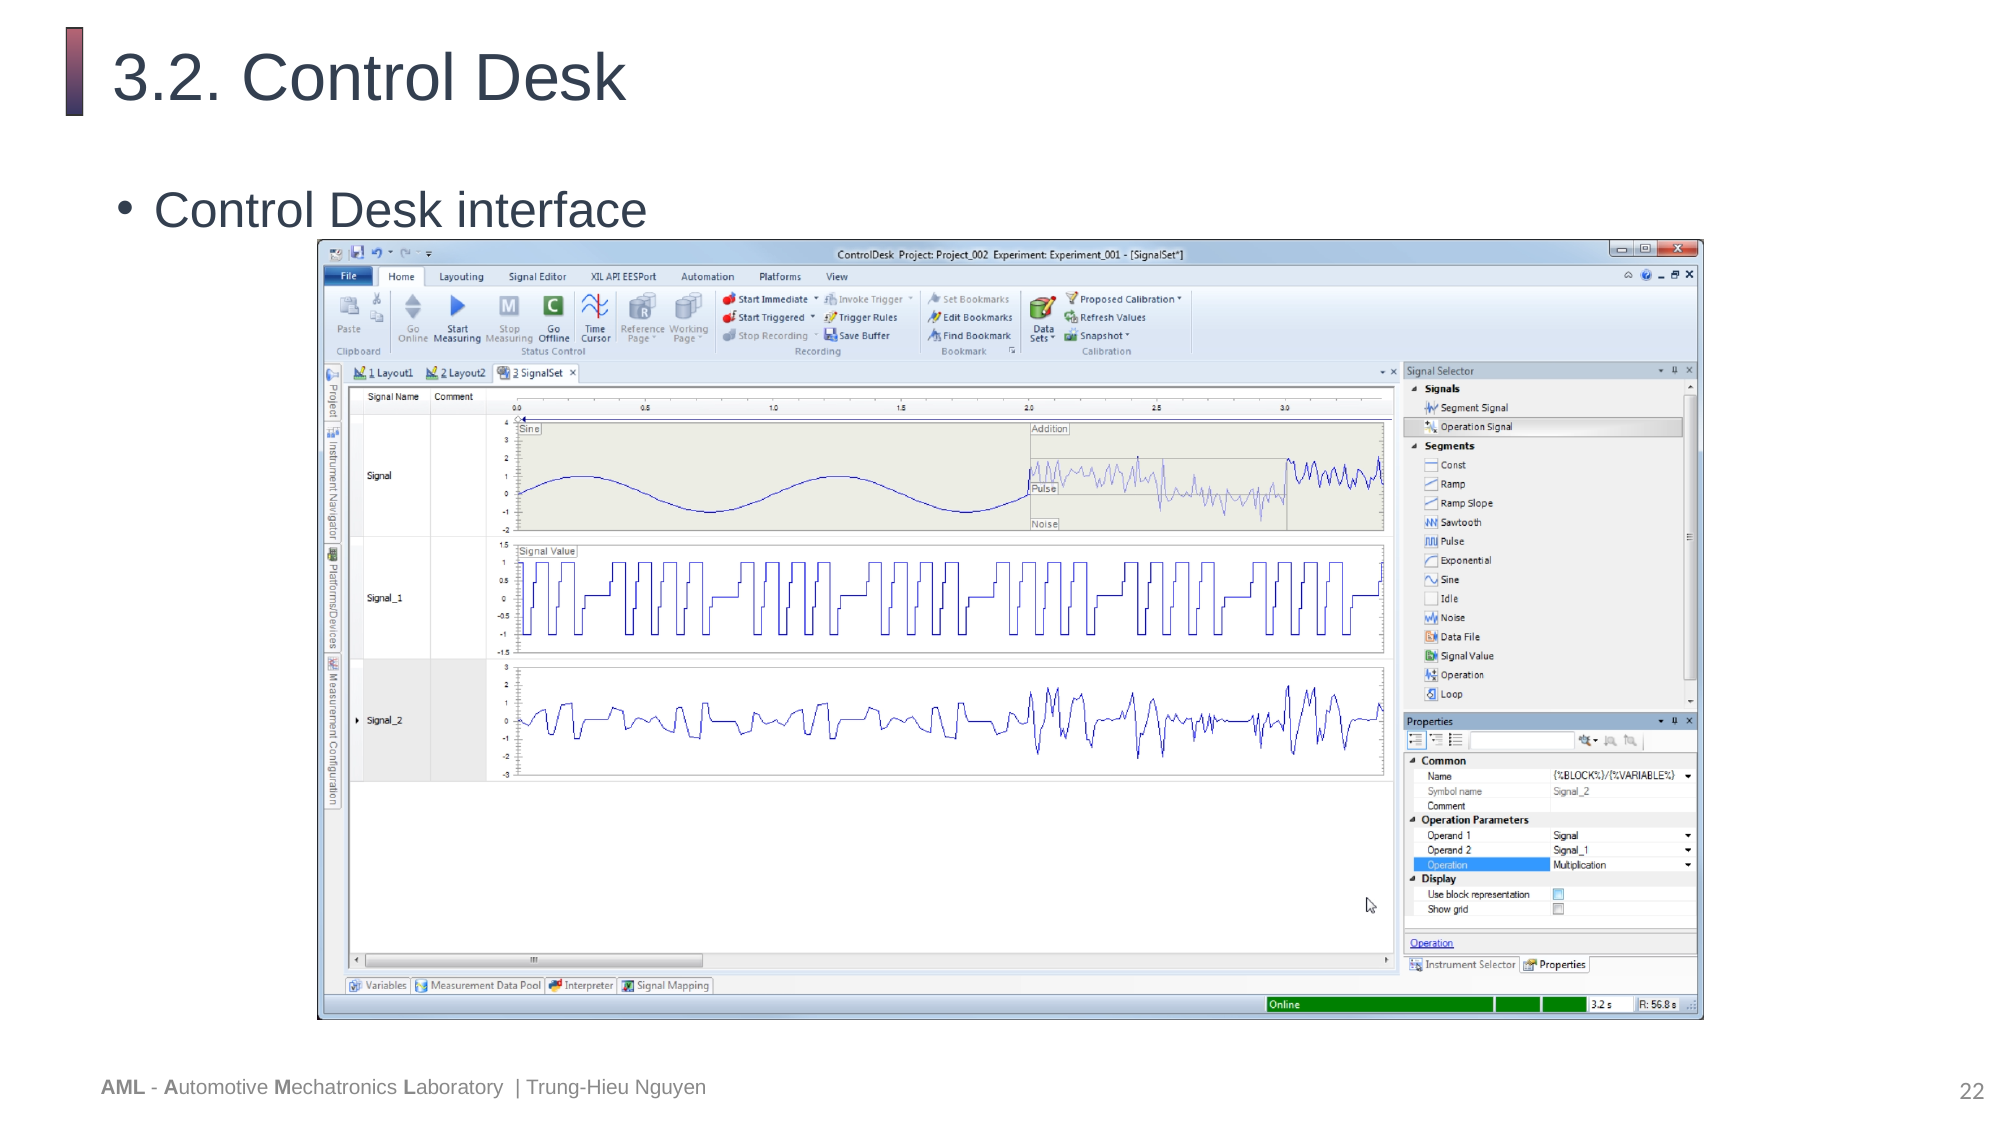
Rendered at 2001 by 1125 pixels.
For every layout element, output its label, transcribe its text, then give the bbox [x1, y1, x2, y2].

list Control Desk interface [101, 139, 1928, 1055]
title 3.2. Control Desk [97, 38, 1924, 109]
picture [317, 239, 1704, 1020]
slide_number 22 [1927, 1059, 2000, 1120]
